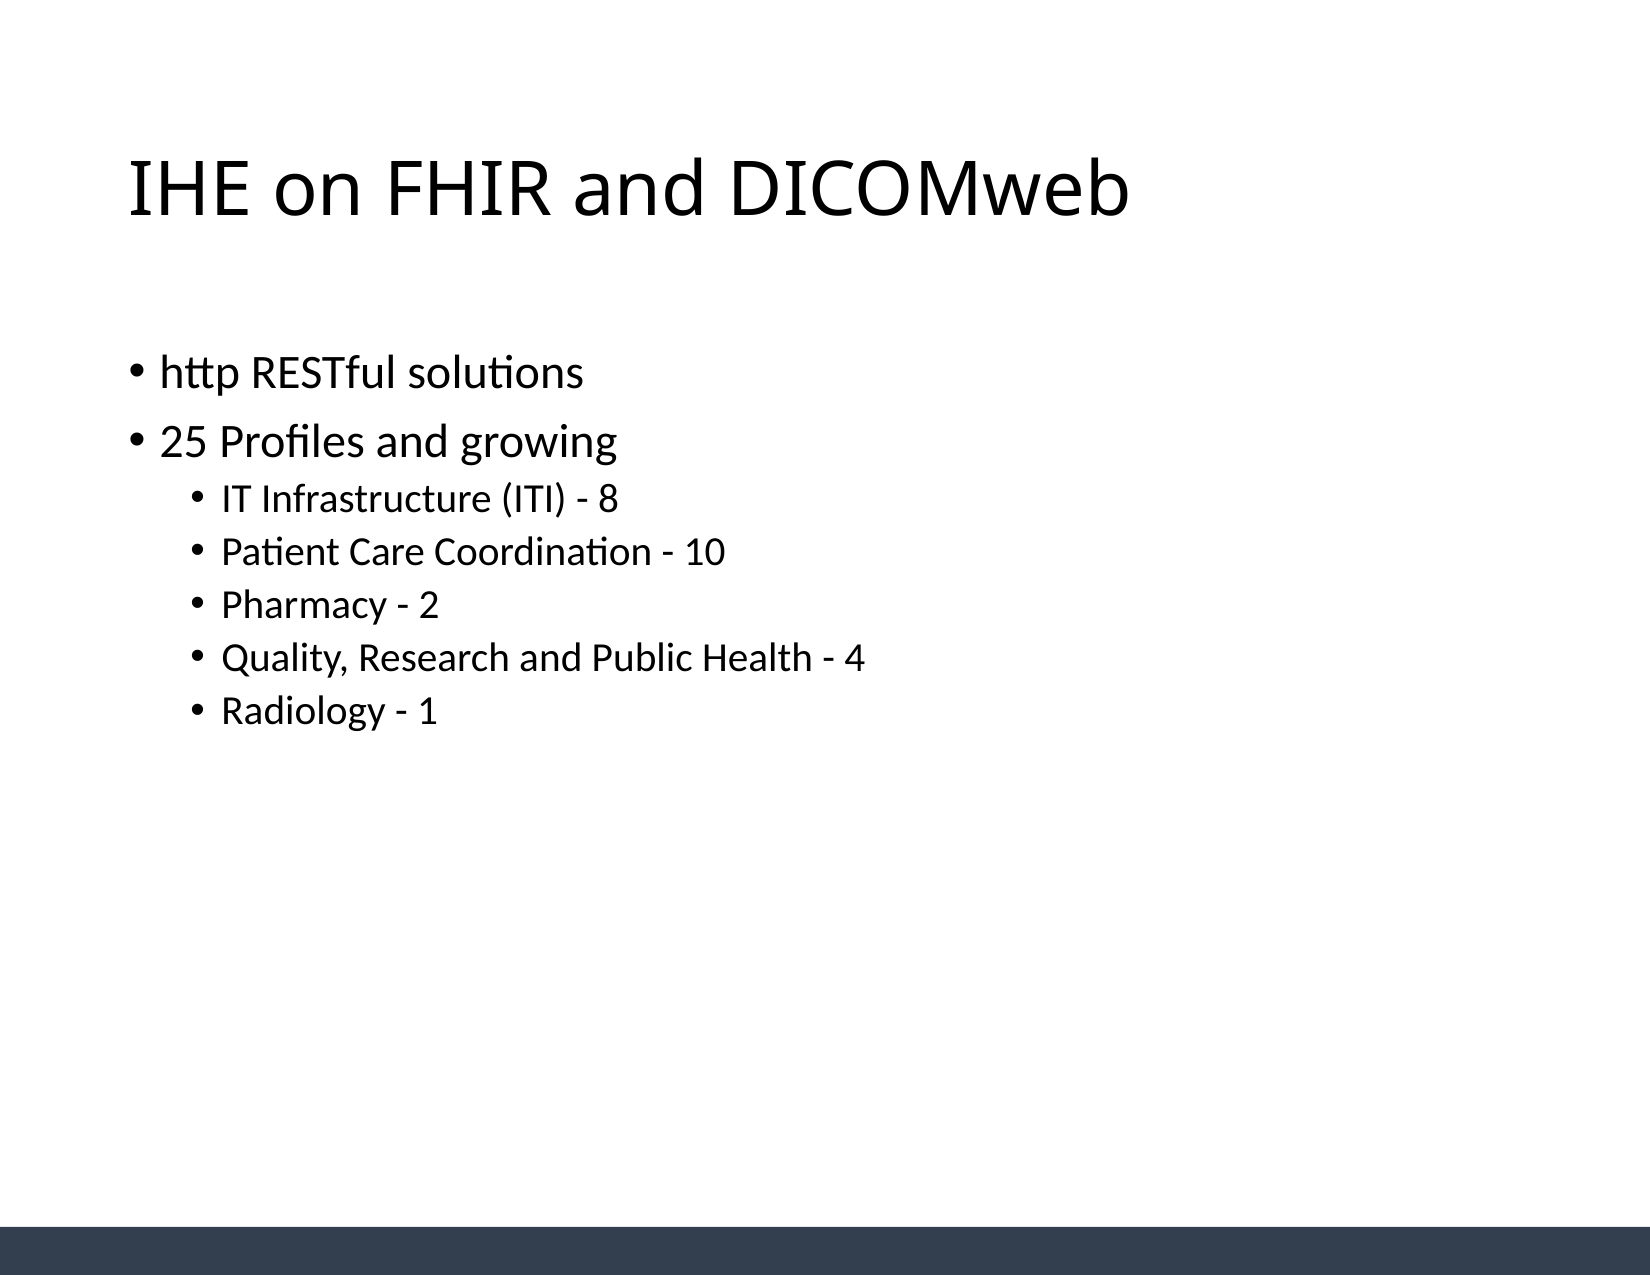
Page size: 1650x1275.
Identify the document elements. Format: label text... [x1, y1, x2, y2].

title IHE on FHIR and DICOMweb [113, 67, 1537, 315]
list http RESTful solutions 25 Profiles and growing IT Infrastructure (ITI) - 8 Patient Care Coordination - 10 Pharmacy - 2 Quality, Research and Public Health - 4 Radiology - 1 [113, 339, 1537, 1149]
